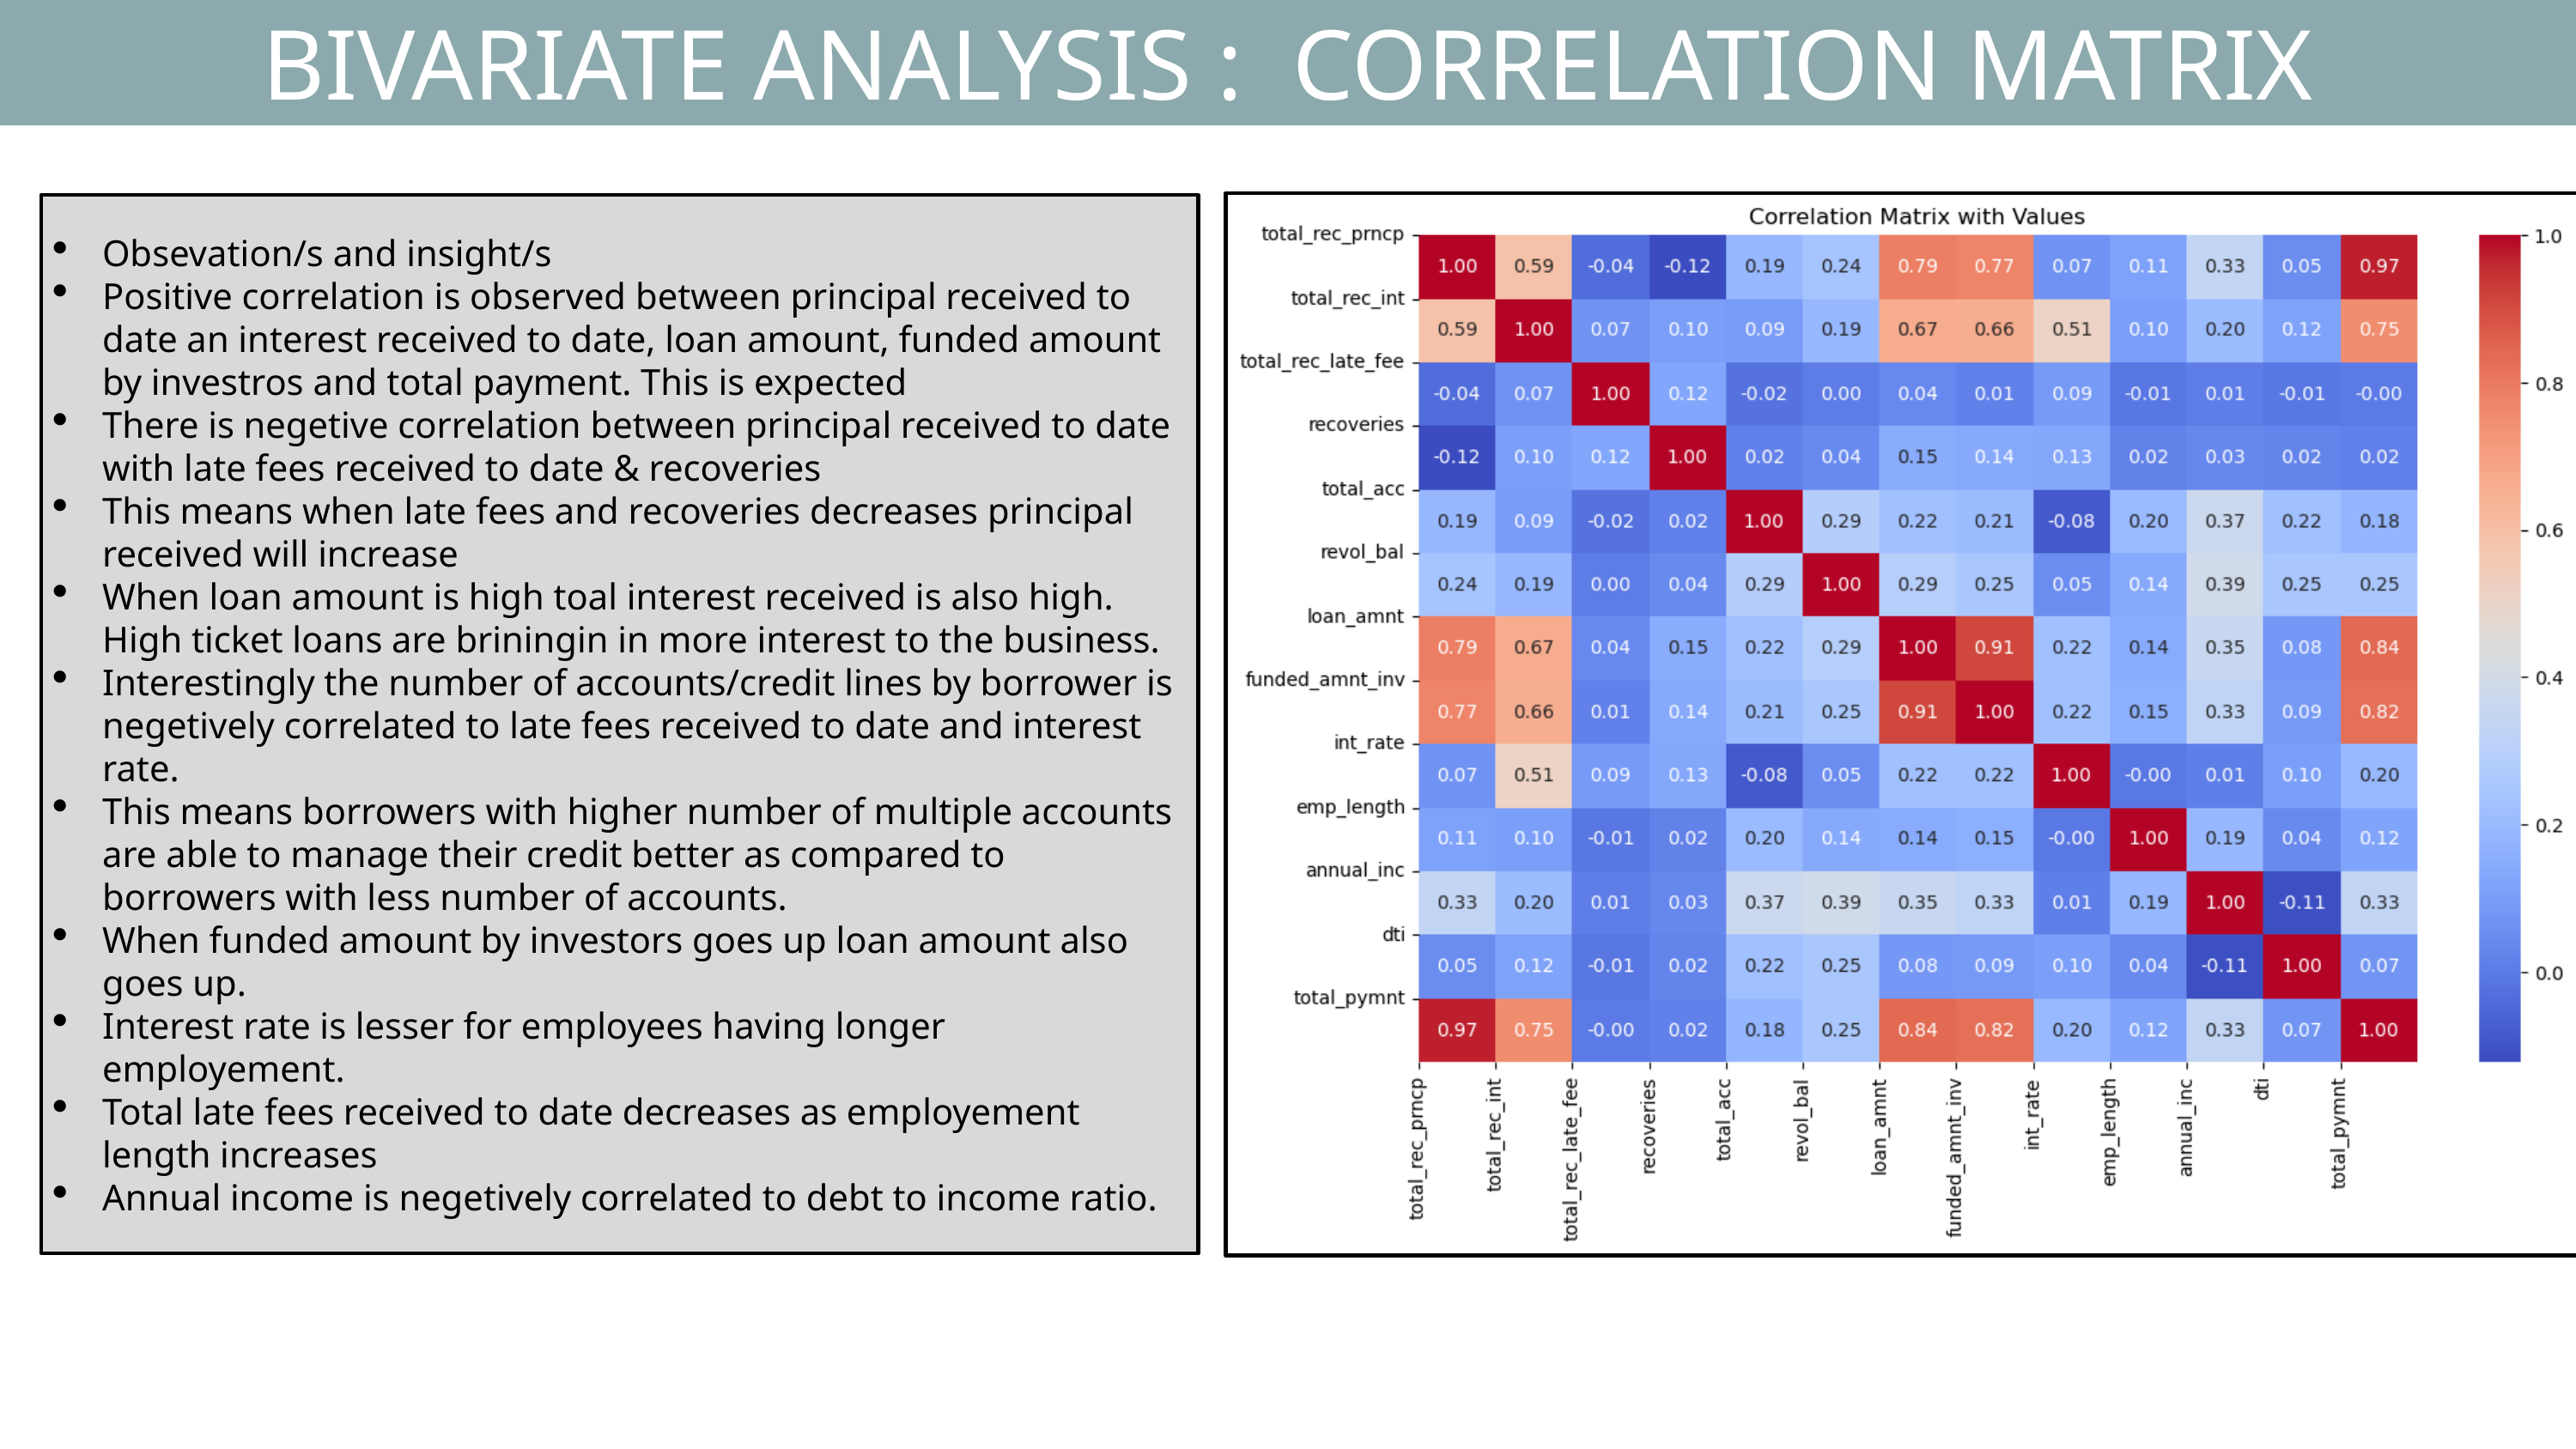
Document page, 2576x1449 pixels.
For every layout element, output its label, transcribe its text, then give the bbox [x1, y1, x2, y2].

text_box BIVARIATE ANALYSIS : CORRELATION MATRIX [0, 0, 2576, 125]
picture [1227, 195, 2576, 1254]
text_box Obsevation/s and insight/s Positive correlation is observed between principal received to date an interest received to date, loan amount, funded amount by investros and total payment. This is expected There is negetive correlation between principal received to date with late fees received to date & recoveries This means when late fees and recoveries decreases principal received will increase When loan amount is high toal interest received is also high. High ticket loans are briningin in more interest to the business. Interestingly the number of accounts/credit lines by borrower is negetively correlated to late fees received to date and interest rate. This means borrowers with higher number of multiple accounts are able to manage their credit better as compared to borrowers with less number of accounts. When funded amount by investors goes up loan amount also goes up. Interest rate is lesser for employees having longer employement. Total late fees received to date decreases as employement length increases Annual income is negetively correlated to debt to income ratio. [39, 193, 1200, 1255]
